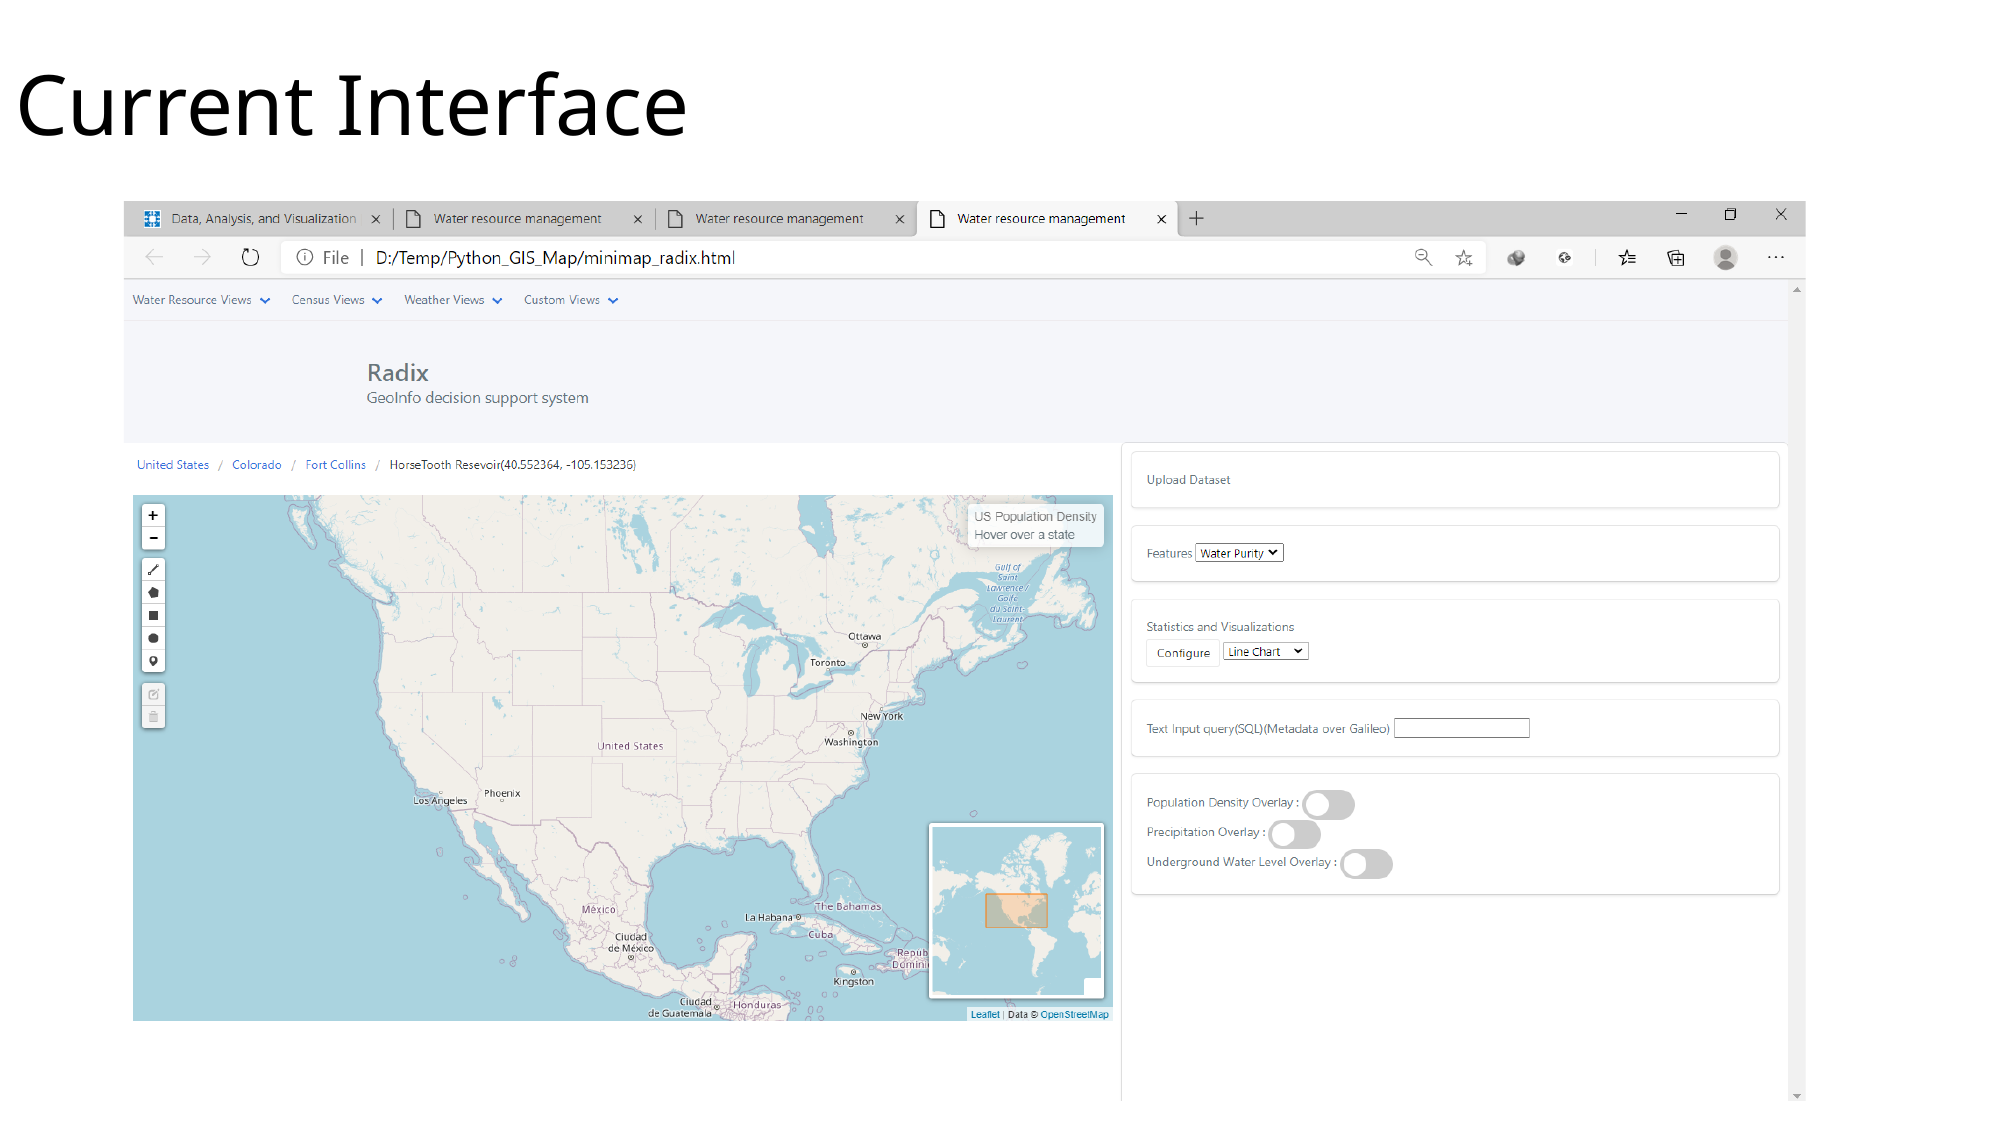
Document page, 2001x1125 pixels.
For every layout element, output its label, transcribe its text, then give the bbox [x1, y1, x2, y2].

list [123, 201, 1806, 1101]
title Current Interface [0, 0, 1725, 218]
